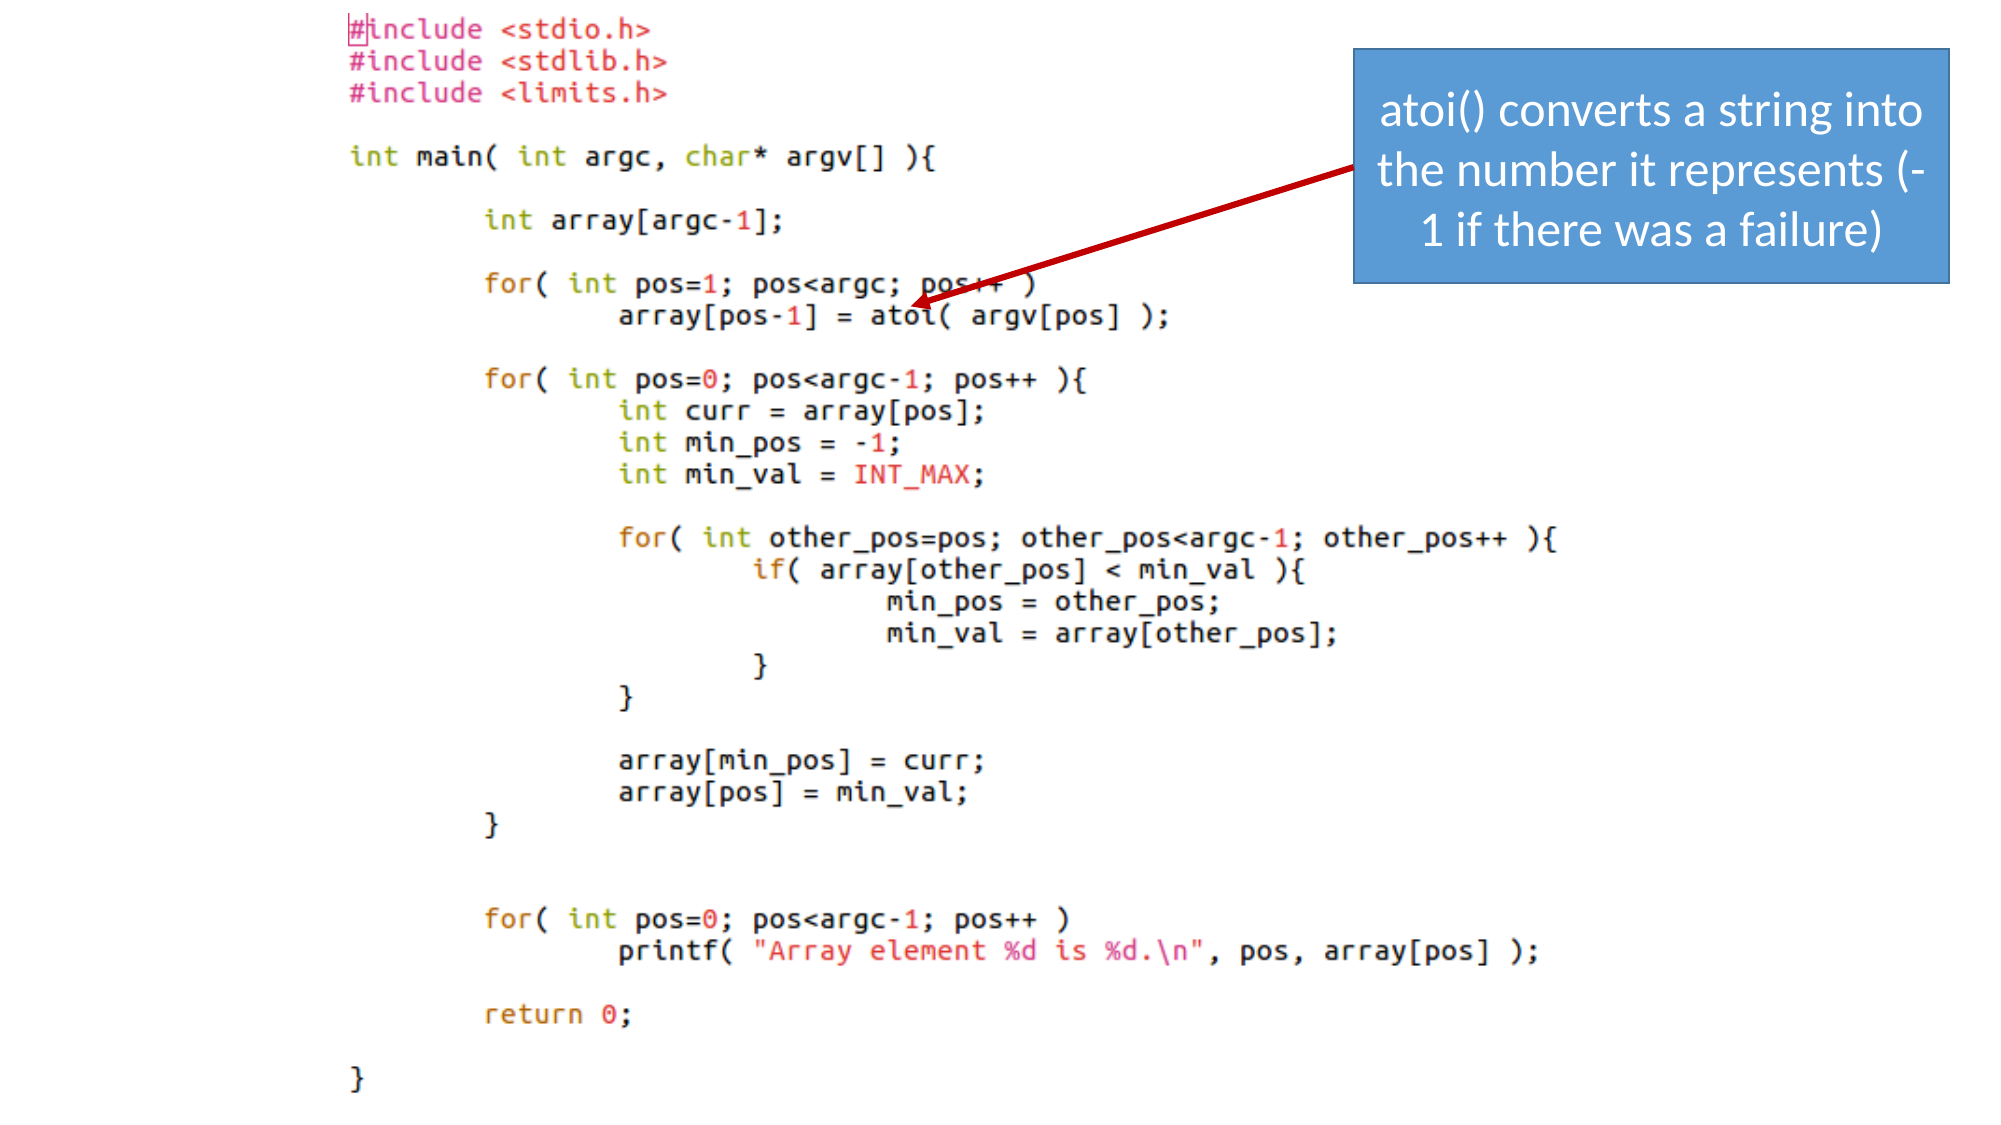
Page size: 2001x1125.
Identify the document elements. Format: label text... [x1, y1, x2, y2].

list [348, 14, 1576, 1109]
text_box atoi() converts a string into the number it represents (-1 if there was a failure) [1576, 48, 1950, 284]
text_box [910, 167, 1354, 307]
